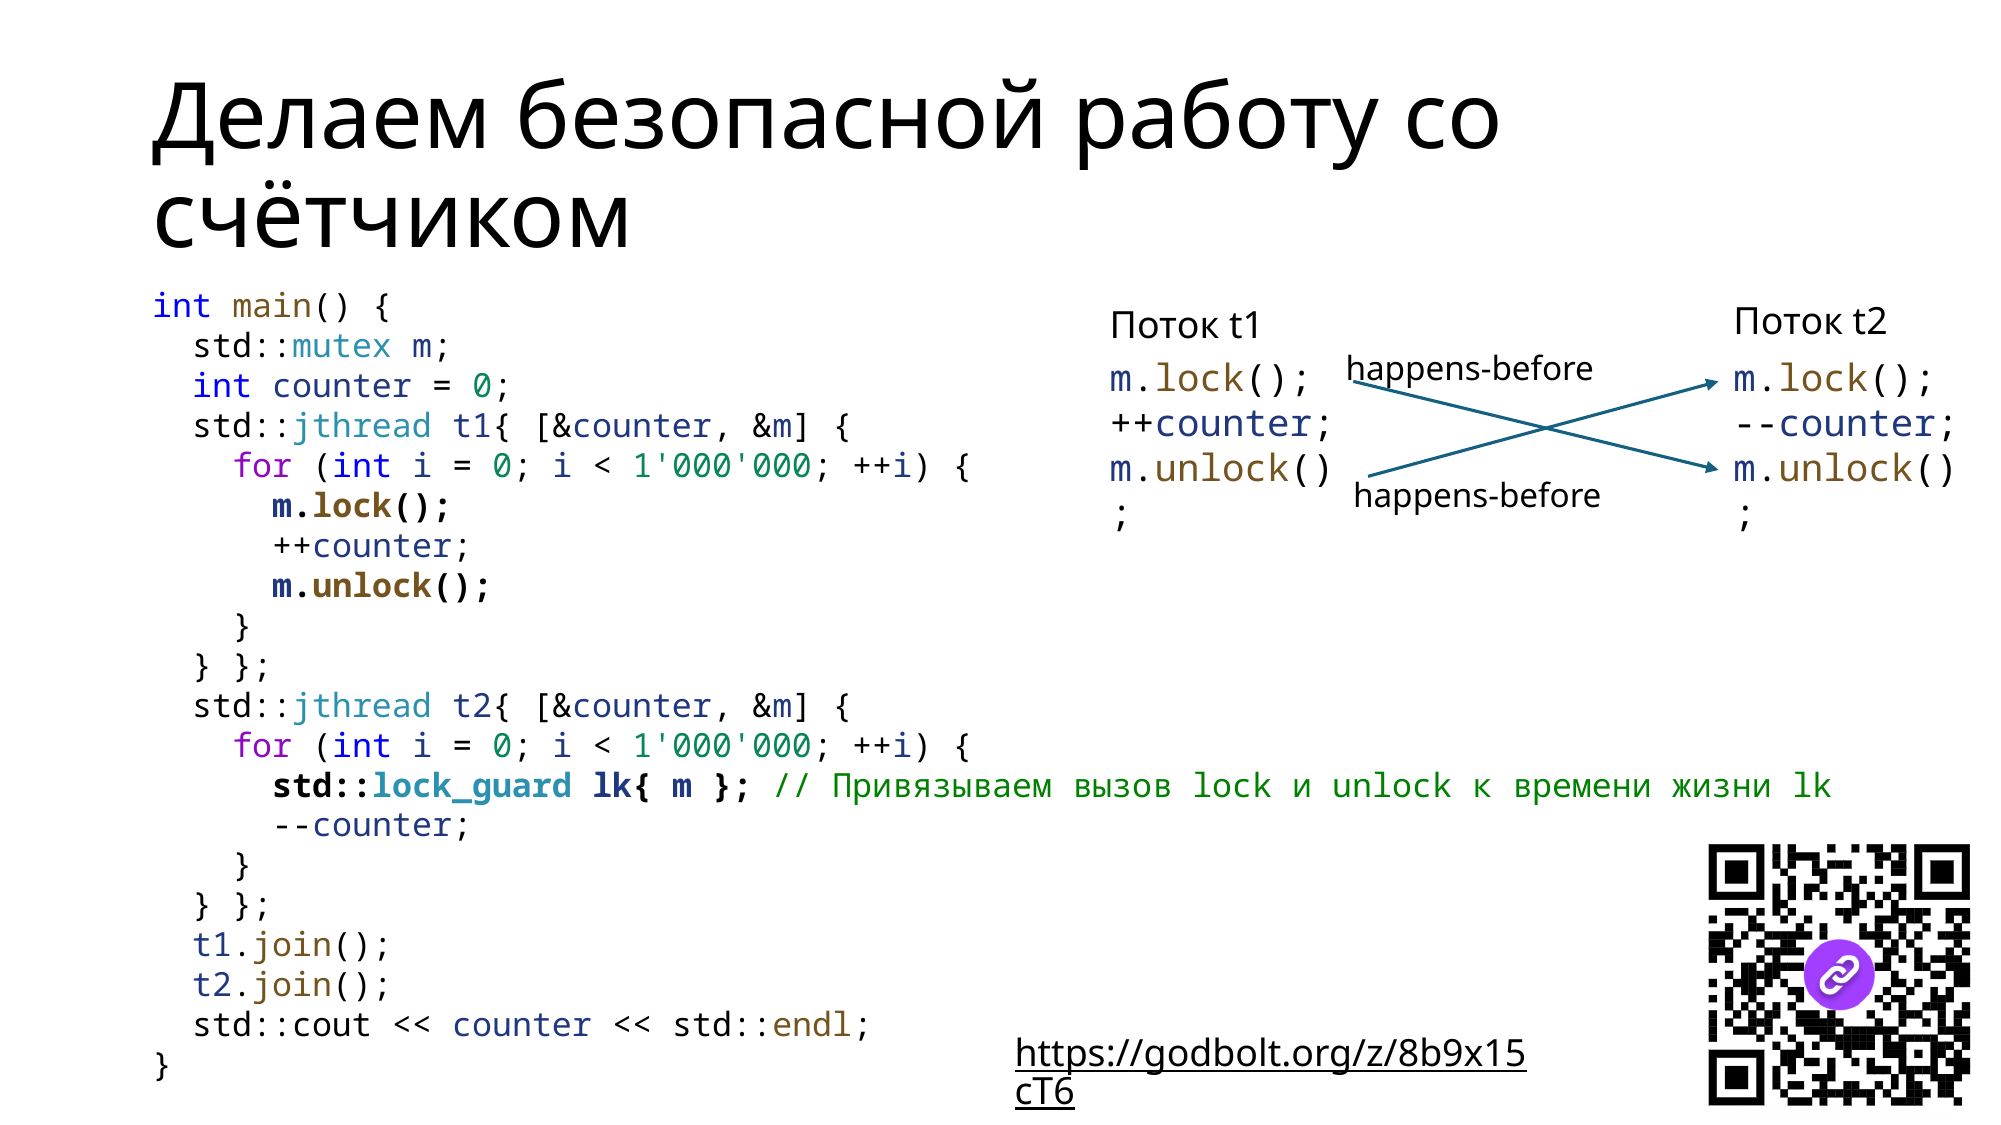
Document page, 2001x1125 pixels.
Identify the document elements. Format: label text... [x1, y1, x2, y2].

title Делаем безопасной работу со счётчиком [137, 59, 1863, 277]
text_box https://godbolt.org/z/8b9x15cT6 [999, 1021, 1552, 1125]
picture [1701, 835, 1978, 1117]
text_box int main() { std::mutex m; int counter = 0; std::jthread t1{ [&counter, &m] { for (int i = 0; i < 1'000'000; ++i) { m.lock(); ++counter; m.unlock(); } } }; std::jthread t2{ [&counter, &m] { for (int i = 0; i < 1'000'000; ++i) { std::lock_guard lk{ m }; // Привязываем вызов lock и unlock к времени жизни lk --counter; } } }; t1.join(); t2.join(); std::cout << counter << std::endl; } [137, 277, 1863, 1091]
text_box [1094, 288, 1978, 524]
